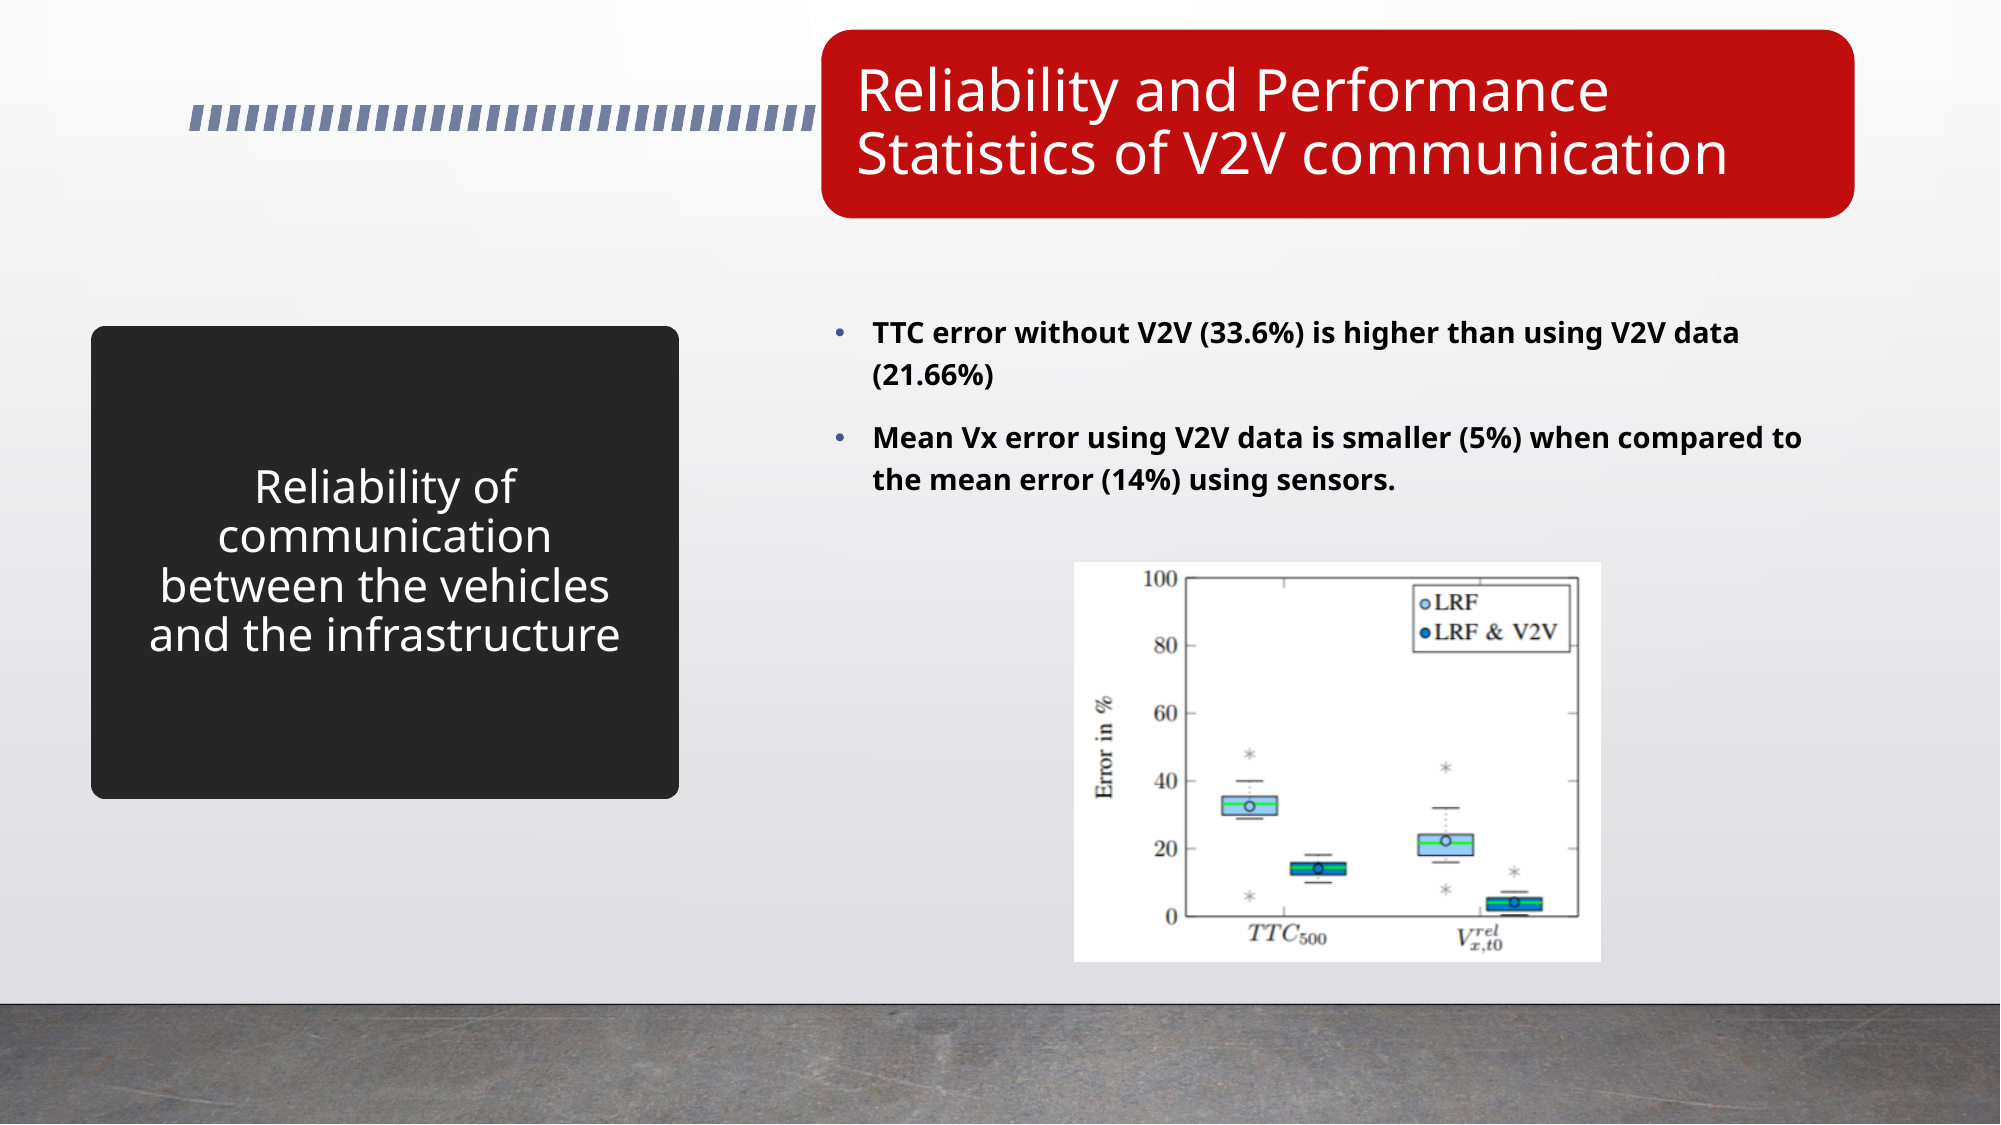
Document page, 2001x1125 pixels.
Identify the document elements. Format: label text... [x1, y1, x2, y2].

picture [0, 1004, 2000, 1124]
list TTC error without V2V (33.6%) is higher than using V2V data (21.66%) Mean Vx error using V2V data is smaller (5%) when compared to the mean error (14%) using sensors. [819, 299, 1837, 520]
title Reliability of communication between the vehicles and the infrastructure [105, 340, 666, 785]
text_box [819, 28, 1857, 220]
picture [1073, 562, 1602, 963]
